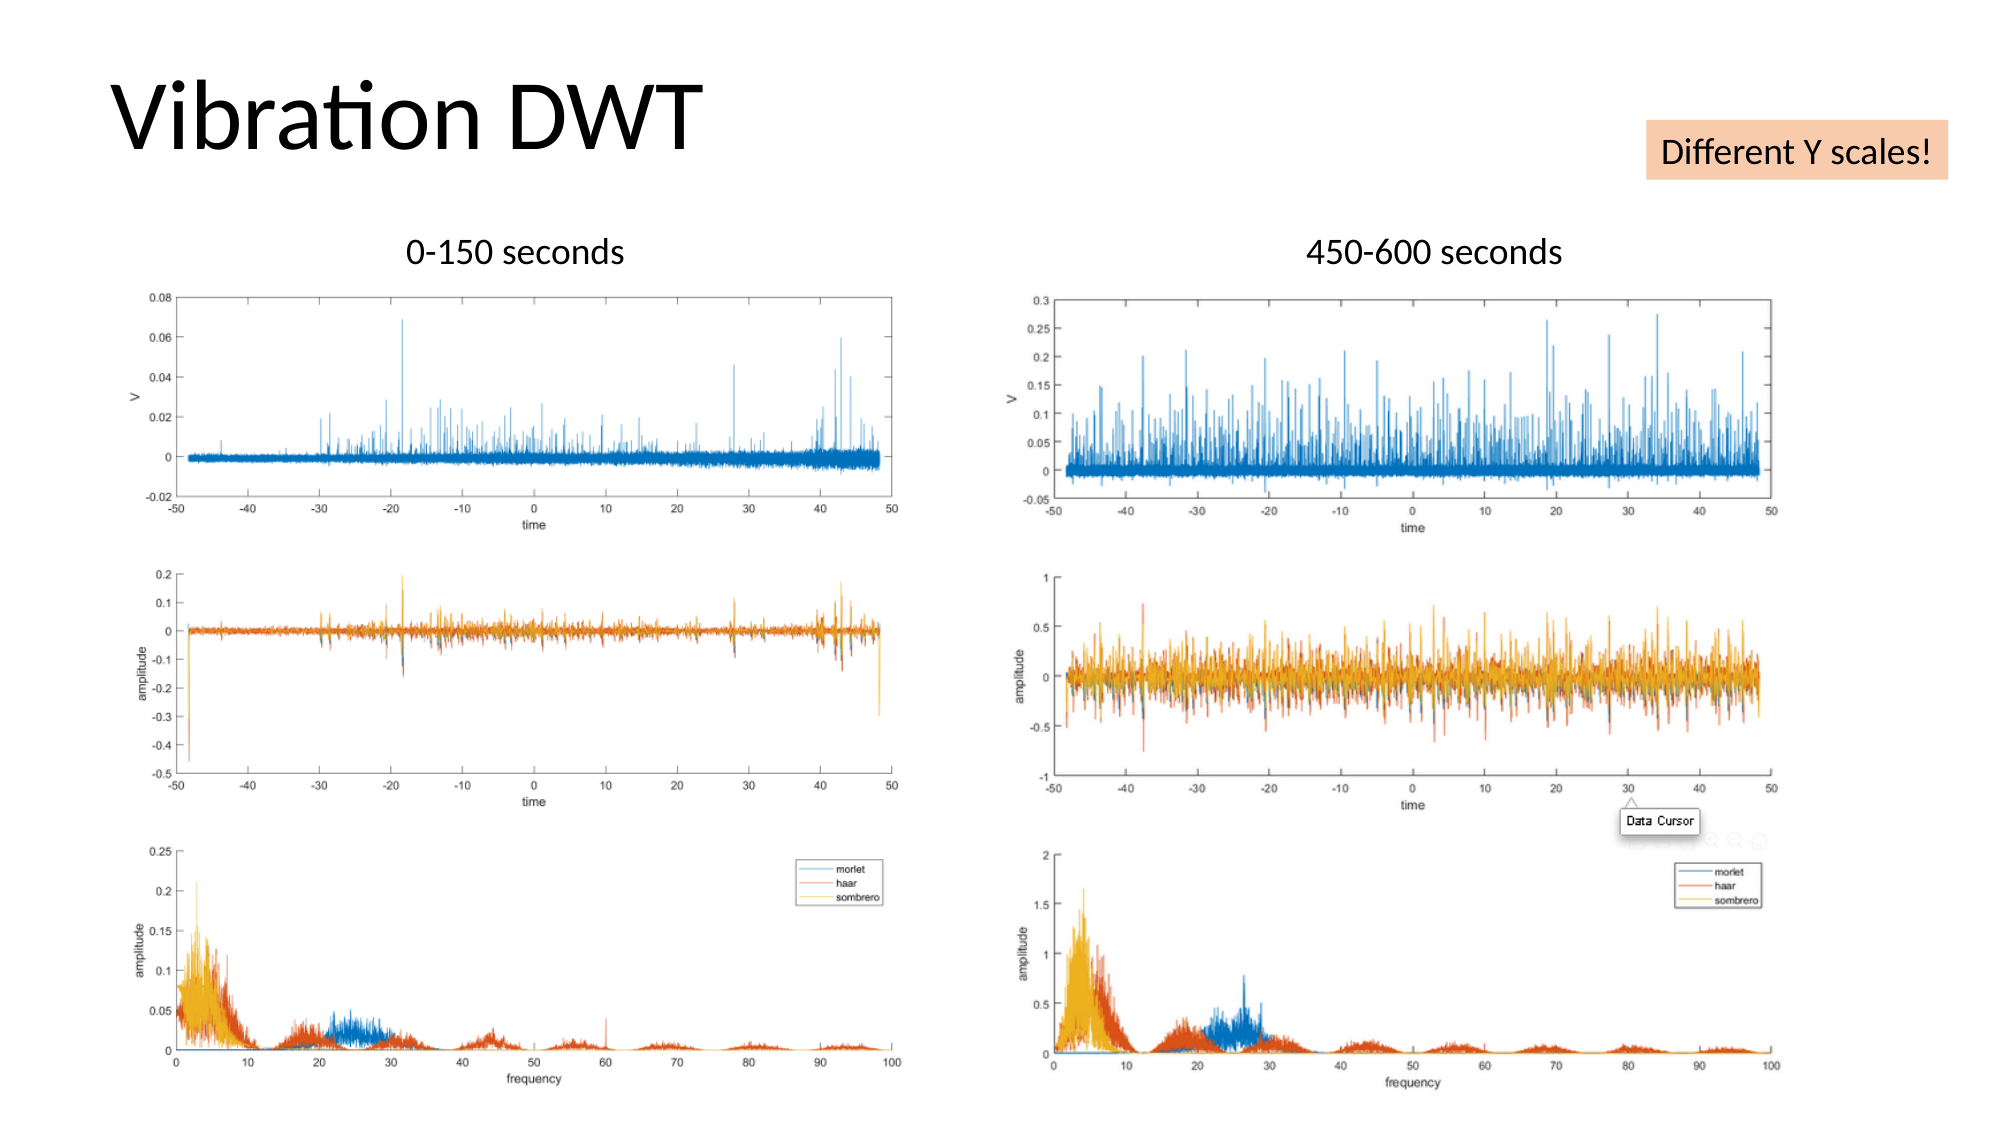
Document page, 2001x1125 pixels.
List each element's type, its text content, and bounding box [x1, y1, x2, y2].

text_box 0-150 seconds 450-600 seconds [241, 219, 1713, 280]
text_box Different Y scales! [1646, 119, 1949, 180]
picture [998, 274, 1806, 1105]
picture [106, 274, 920, 1100]
text_box Vibration DWT [96, 42, 1222, 177]
